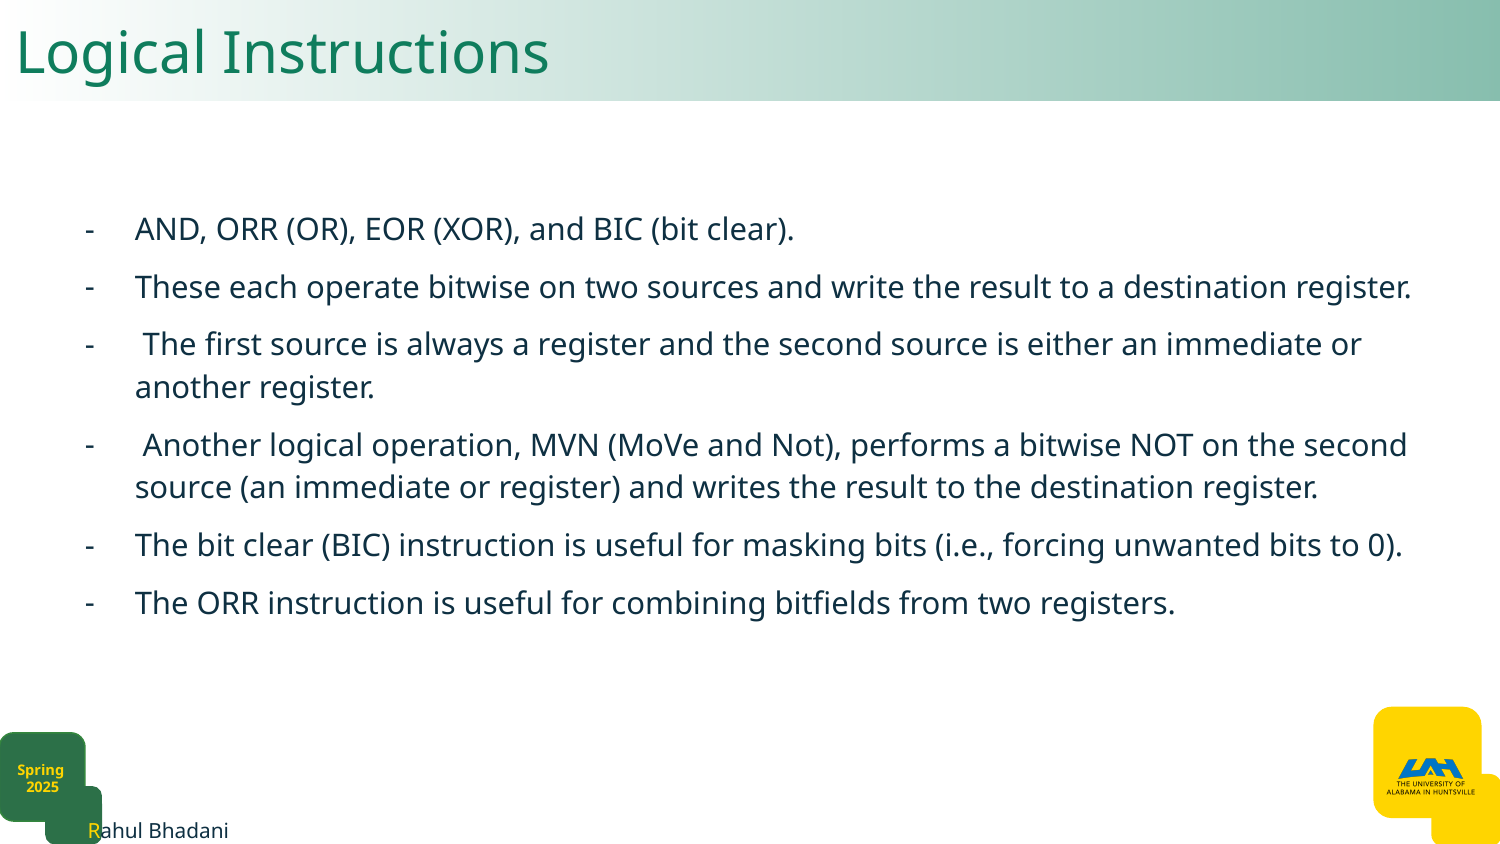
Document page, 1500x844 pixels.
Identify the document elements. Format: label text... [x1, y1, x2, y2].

title Logical Instructions [0, 0, 1500, 101]
list AND, ORR (OR), EOR (XOR), and BIC (bit clear). These each operate bitwise on two sources and write the result to a destination register. The first source is always a register and the second source is either an immediate or another register. Another logical operation, MVN (MoVe and Not), performs a bitwise NOT on the second source (an immediate or register) and writes the result to the destination register. The bit clear (BIC) instruction is useful for masking bits (i.e., forcing unwanted bits to 0). The ORR instruction is useful for combining bitfields from two registers. [51, 189, 1449, 750]
picture [1386, 758, 1475, 795]
